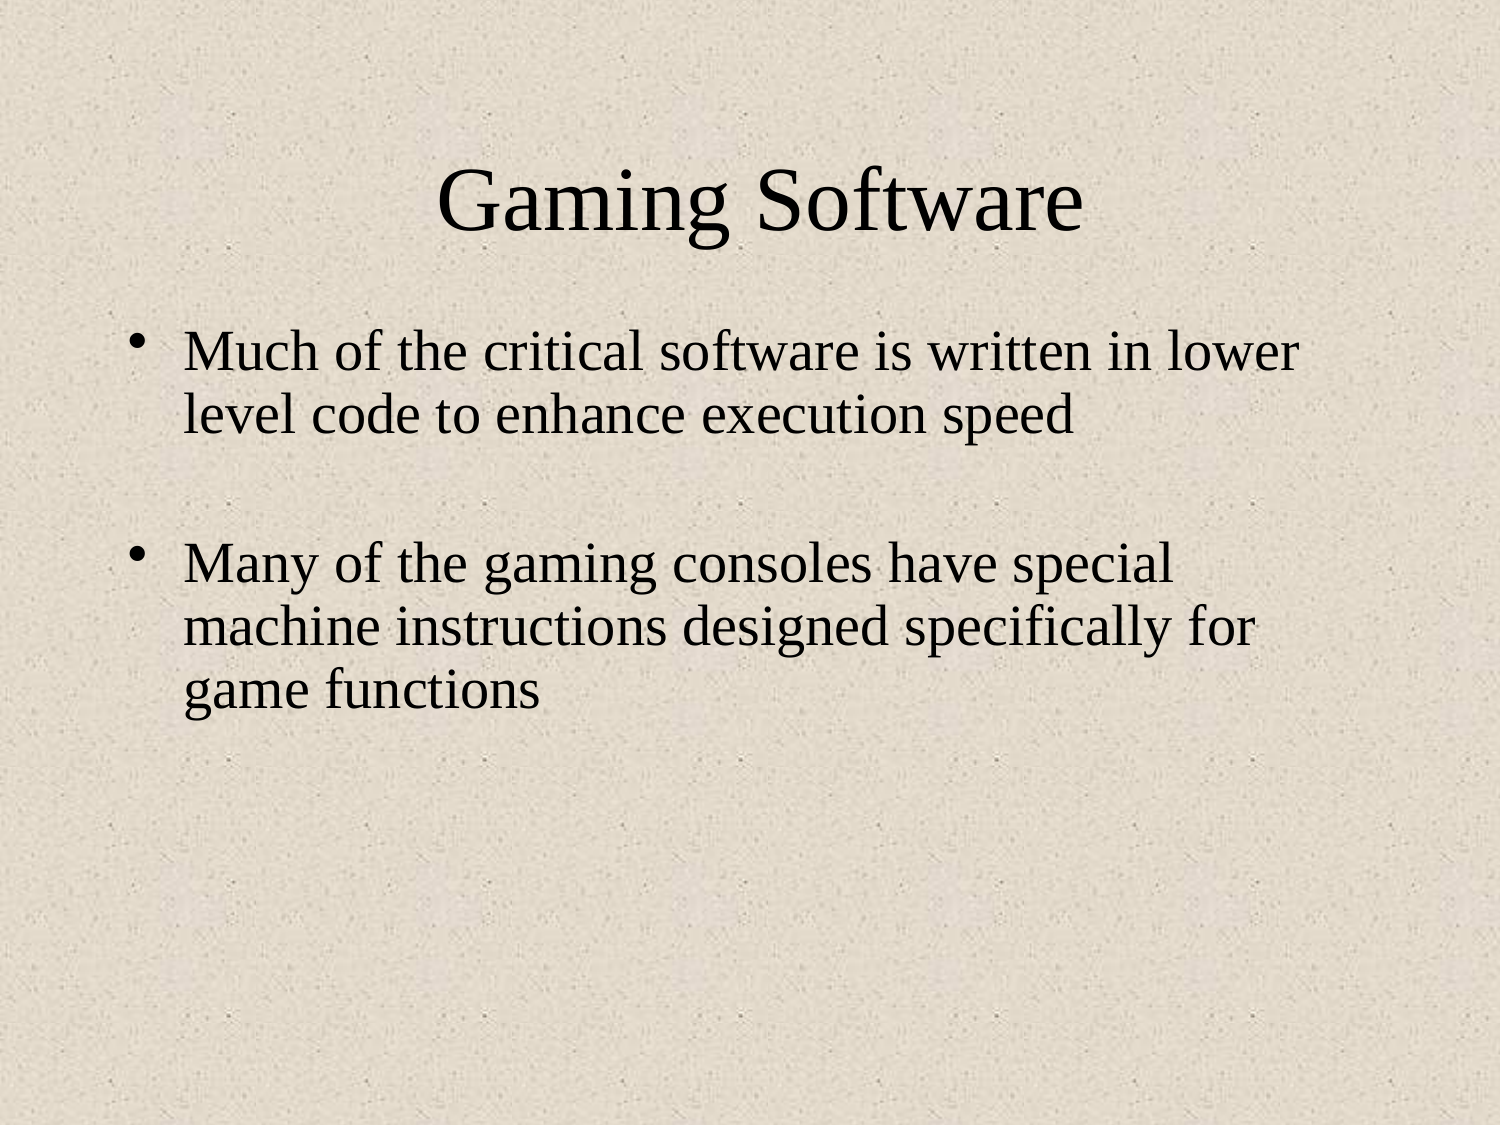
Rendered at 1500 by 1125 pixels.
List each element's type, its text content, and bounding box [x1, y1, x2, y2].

title Gaming Software [112, 99, 1388, 288]
picture [0, 0, 1500, 1125]
list Much of the critical software is written in lower level code to enhance execution speed Many of the gaming consoles have special machine instructions designed specifically for game functions [112, 312, 1388, 1000]
